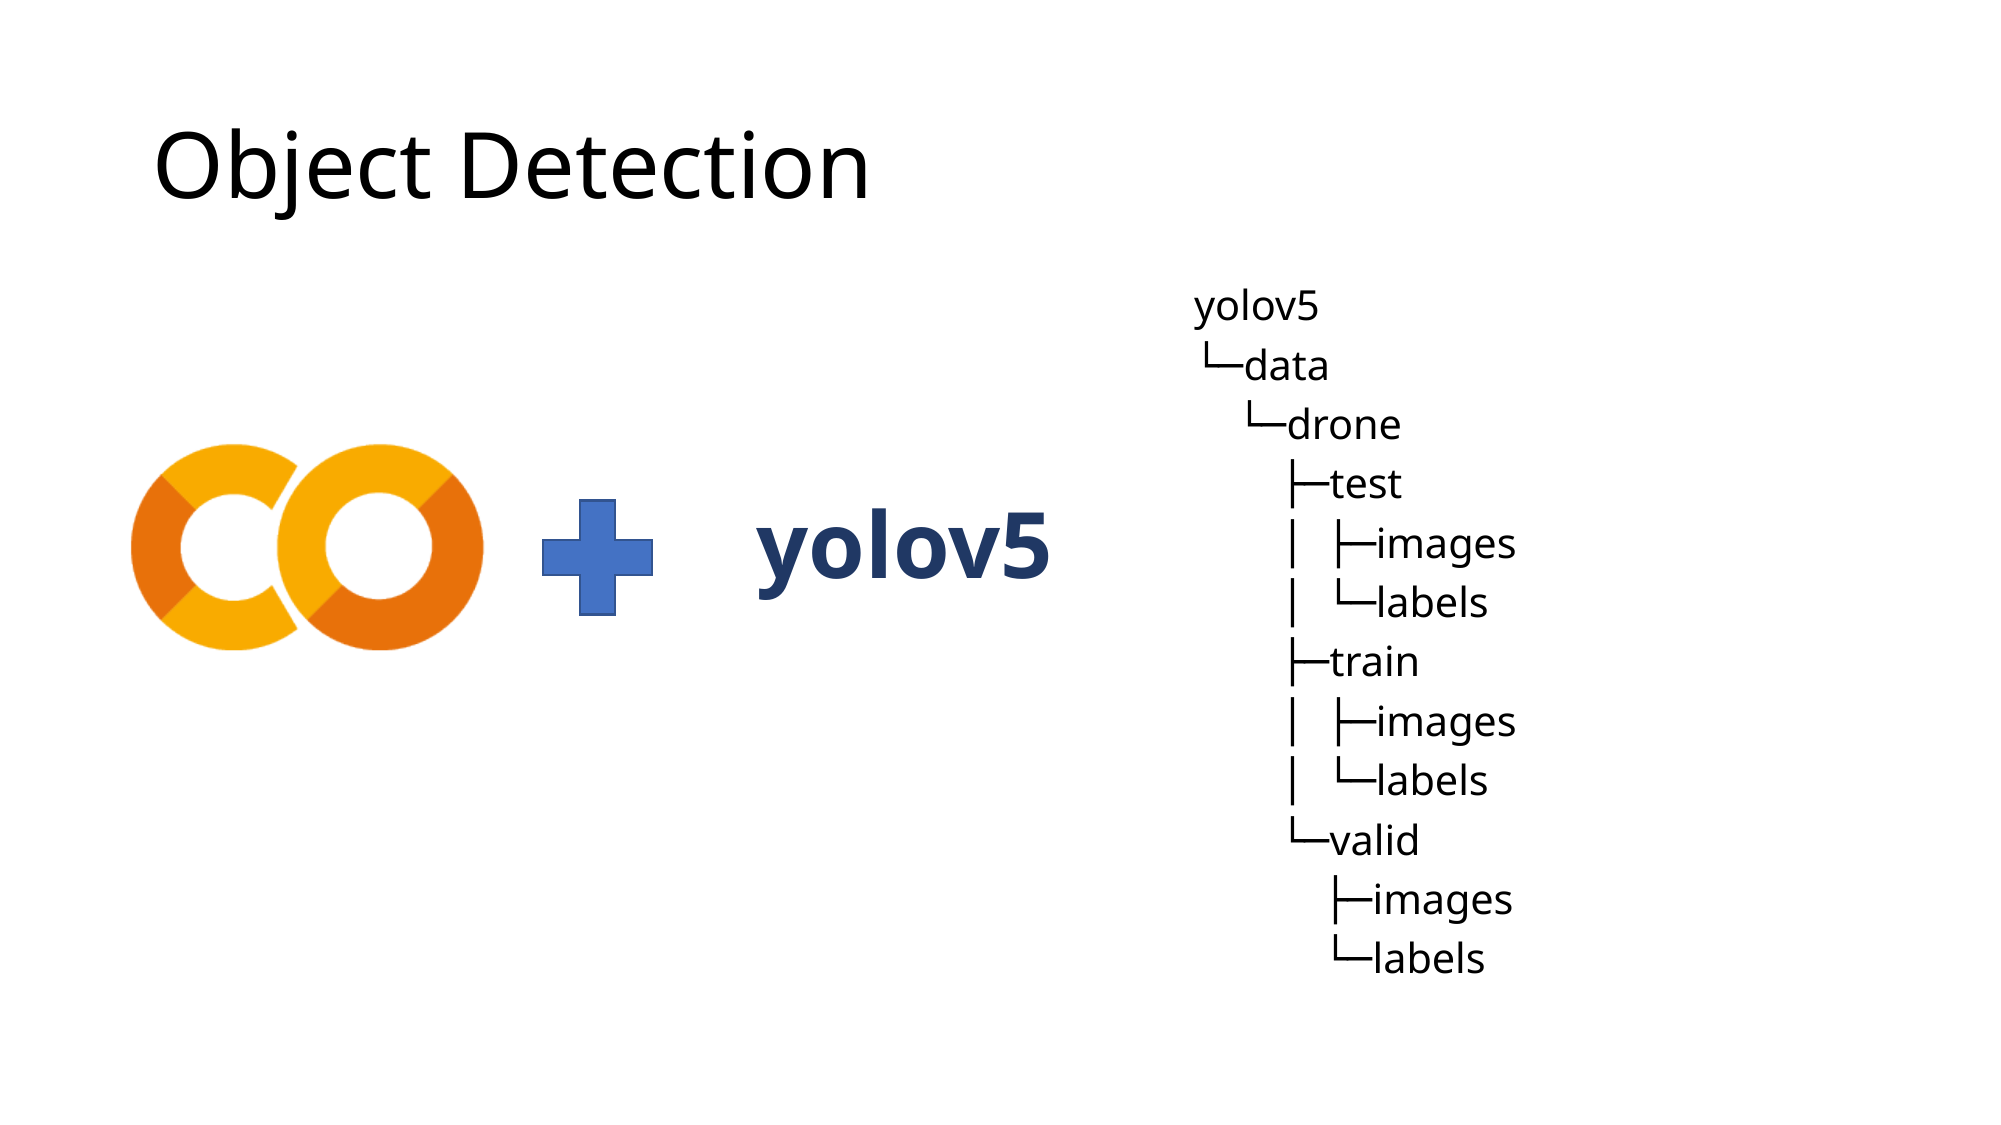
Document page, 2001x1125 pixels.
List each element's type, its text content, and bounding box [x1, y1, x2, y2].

text_box yolov5 [742, 479, 1149, 605]
picture [103, 344, 510, 751]
text_box [542, 499, 653, 616]
title Object Detection [137, 59, 1863, 278]
list yolov5 └─data └─drone ├─test │ ├─images │ └─labels ├─train │ ├─images │ └─labels └─valid ├─images └─labels [1179, 277, 1832, 992]
